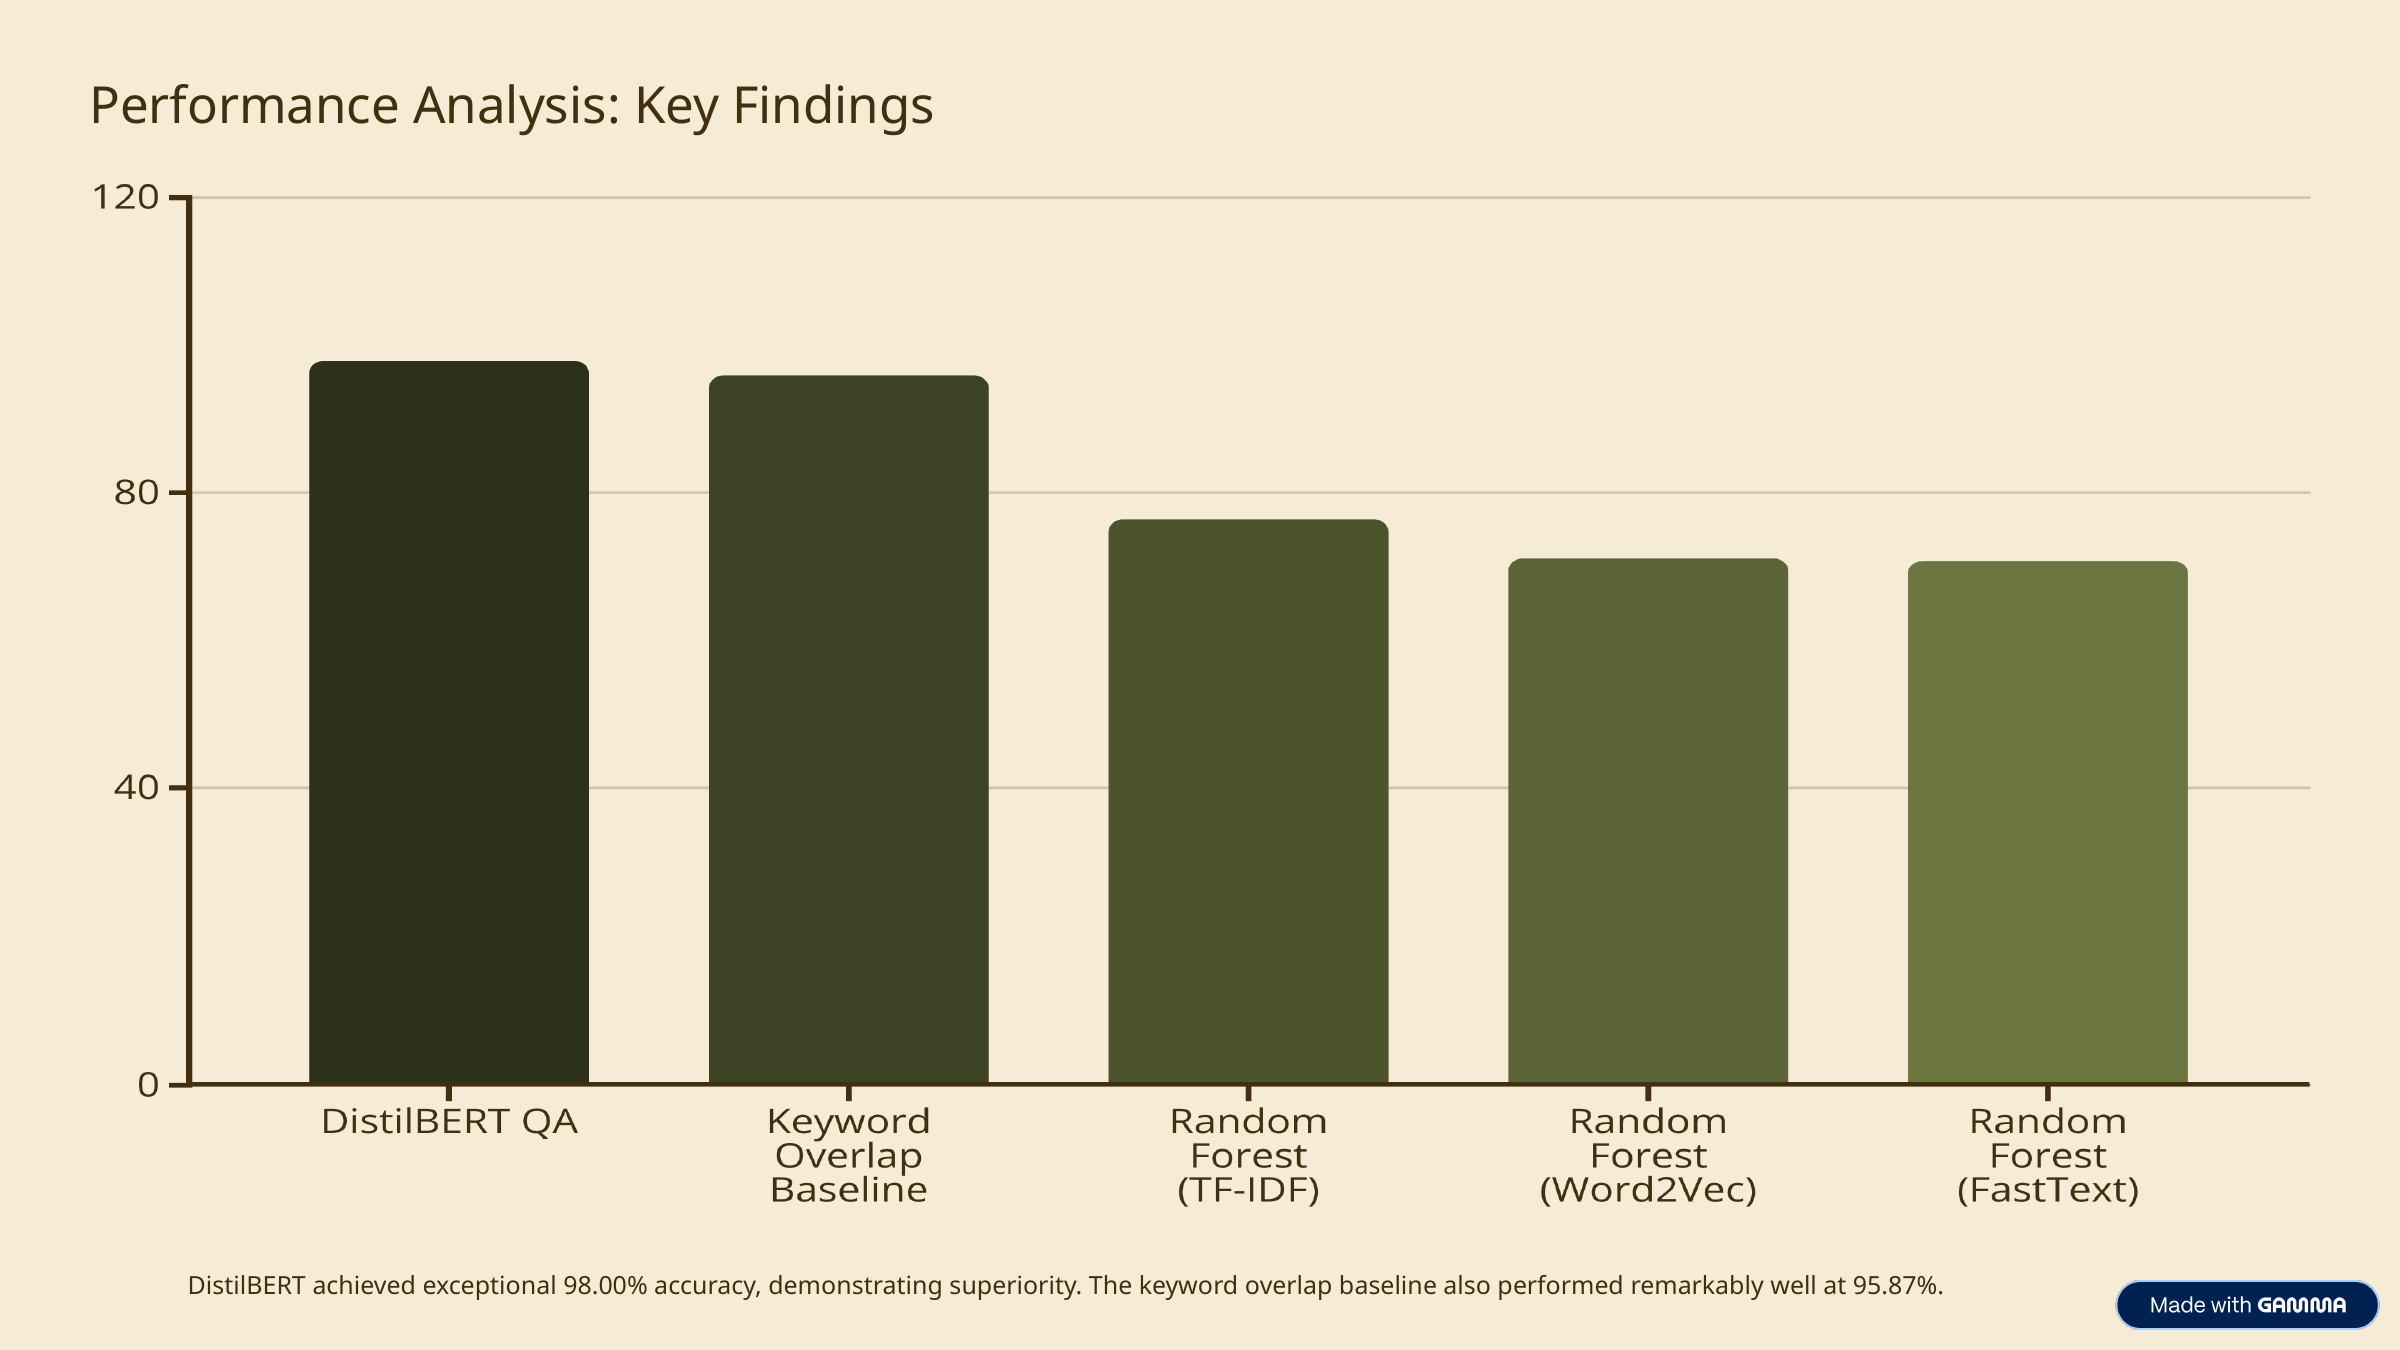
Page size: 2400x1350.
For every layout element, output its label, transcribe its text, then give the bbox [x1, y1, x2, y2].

text_box Performance Analysis: Key Findings [89, 70, 952, 135]
picture [89, 173, 2311, 1211]
text_box DistilBERT achieved exceptional 98.00% accuracy, demonstrating superiority. The keyword overlap baseline also performed remarkably well at 95.87%. [187, 1258, 2172, 1309]
picture [2106, 1271, 2389, 1339]
